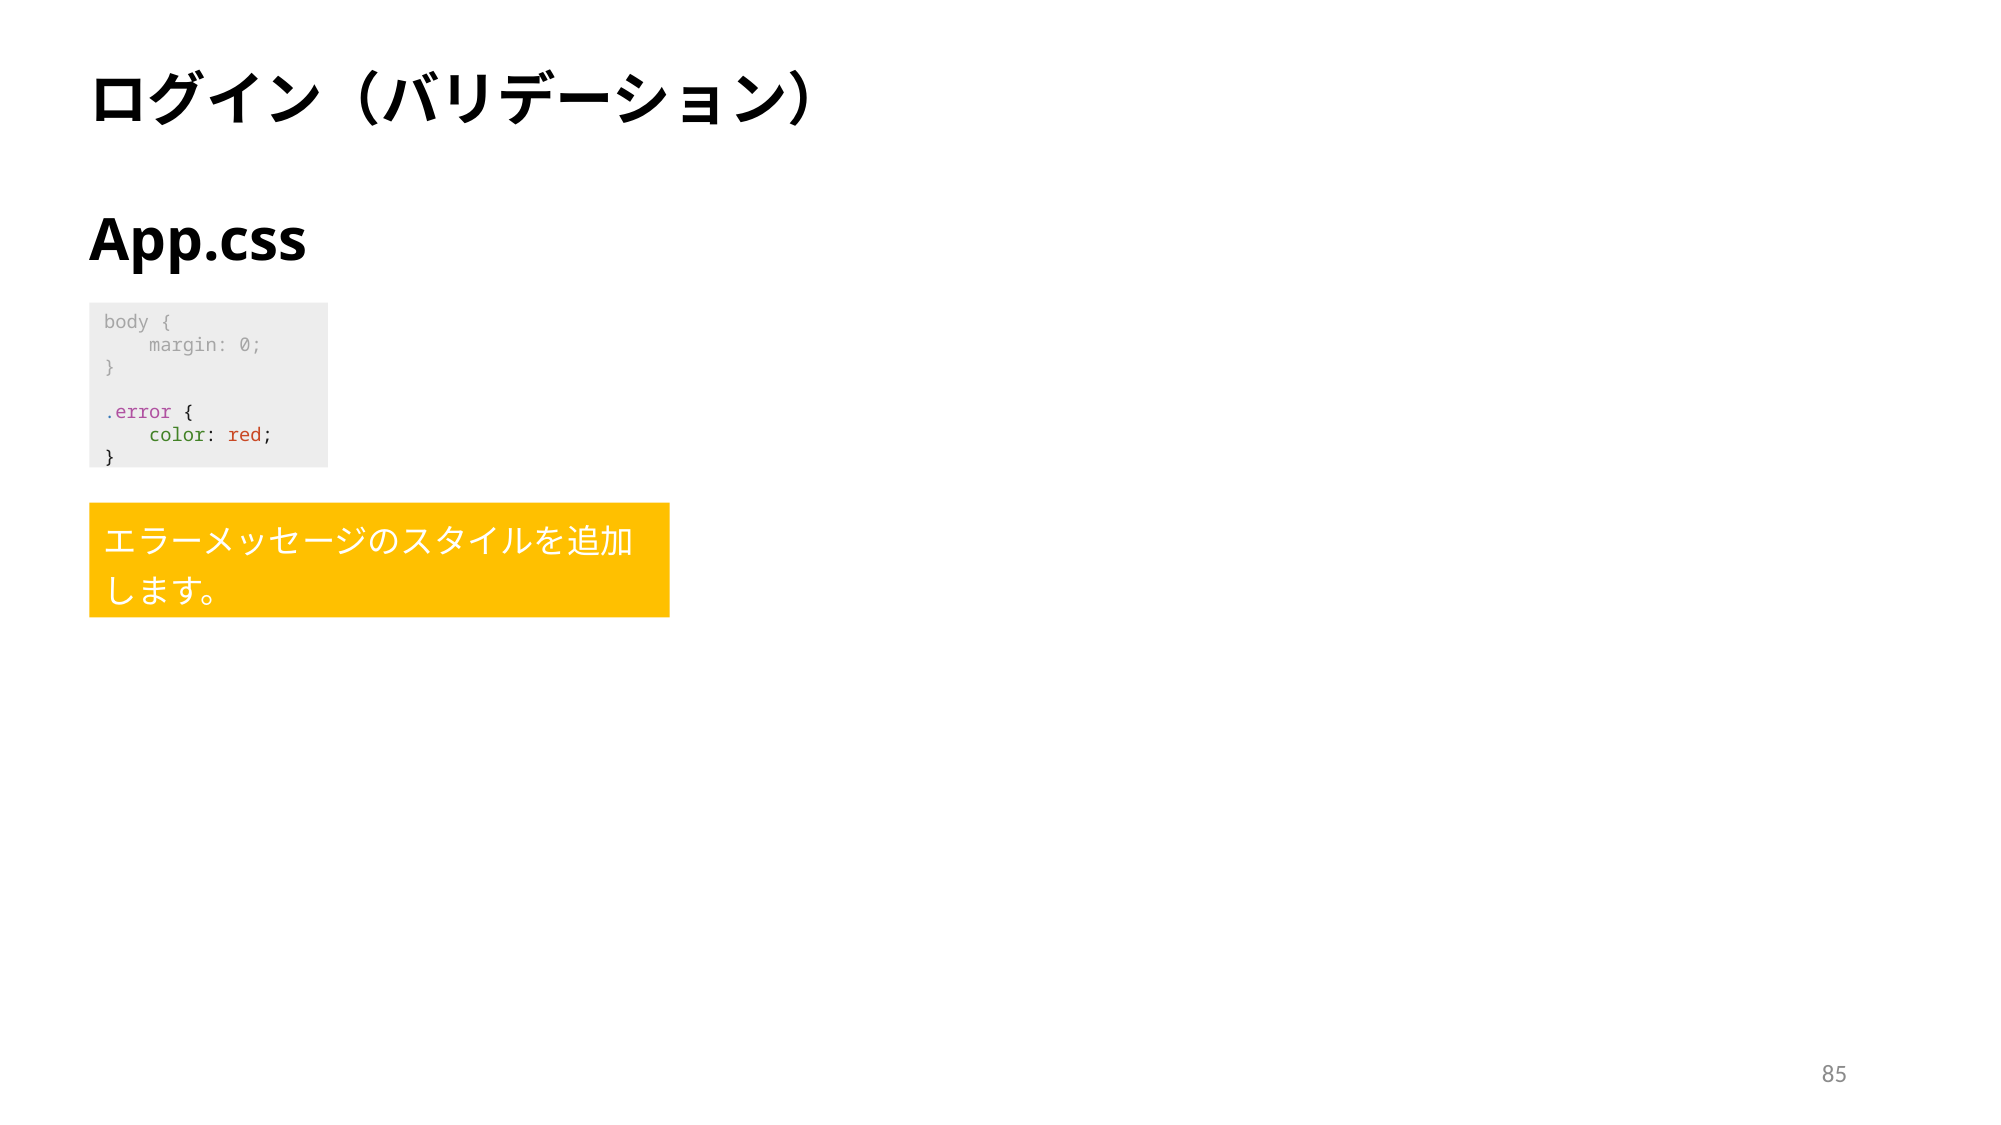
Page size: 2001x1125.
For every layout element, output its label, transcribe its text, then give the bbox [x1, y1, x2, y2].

text_box ログイン（バリデーション） App.css [74, 54, 1454, 280]
text_box エラーメッセージのスタイルを追加します。 [89, 502, 670, 618]
slide_number 85 [1412, 1042, 1863, 1103]
text_box body { margin: 0; } .error { color: red; } [89, 302, 328, 468]
